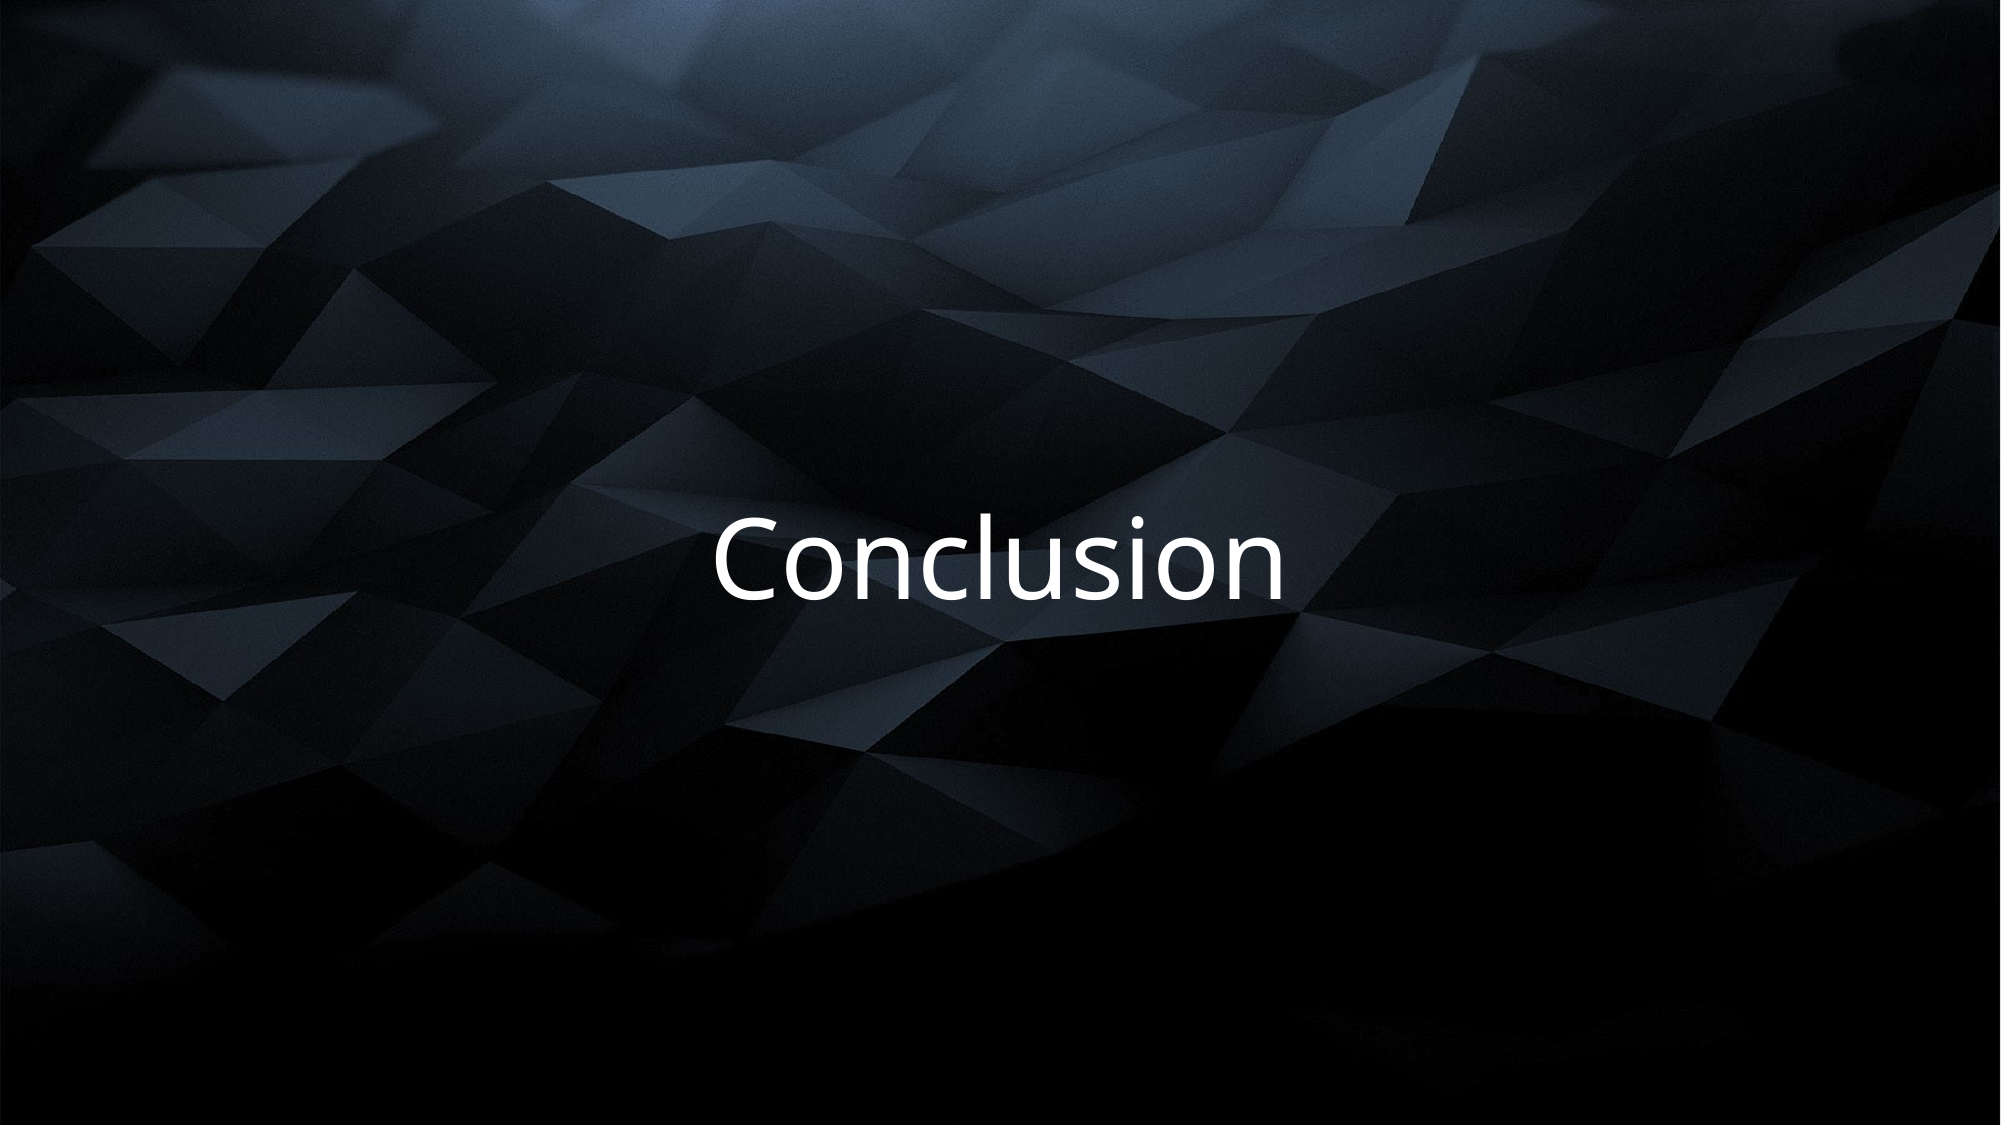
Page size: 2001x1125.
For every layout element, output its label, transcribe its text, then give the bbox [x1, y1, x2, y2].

title Conclusion [672, 409, 1328, 718]
picture [0, 0, 2001, 1125]
